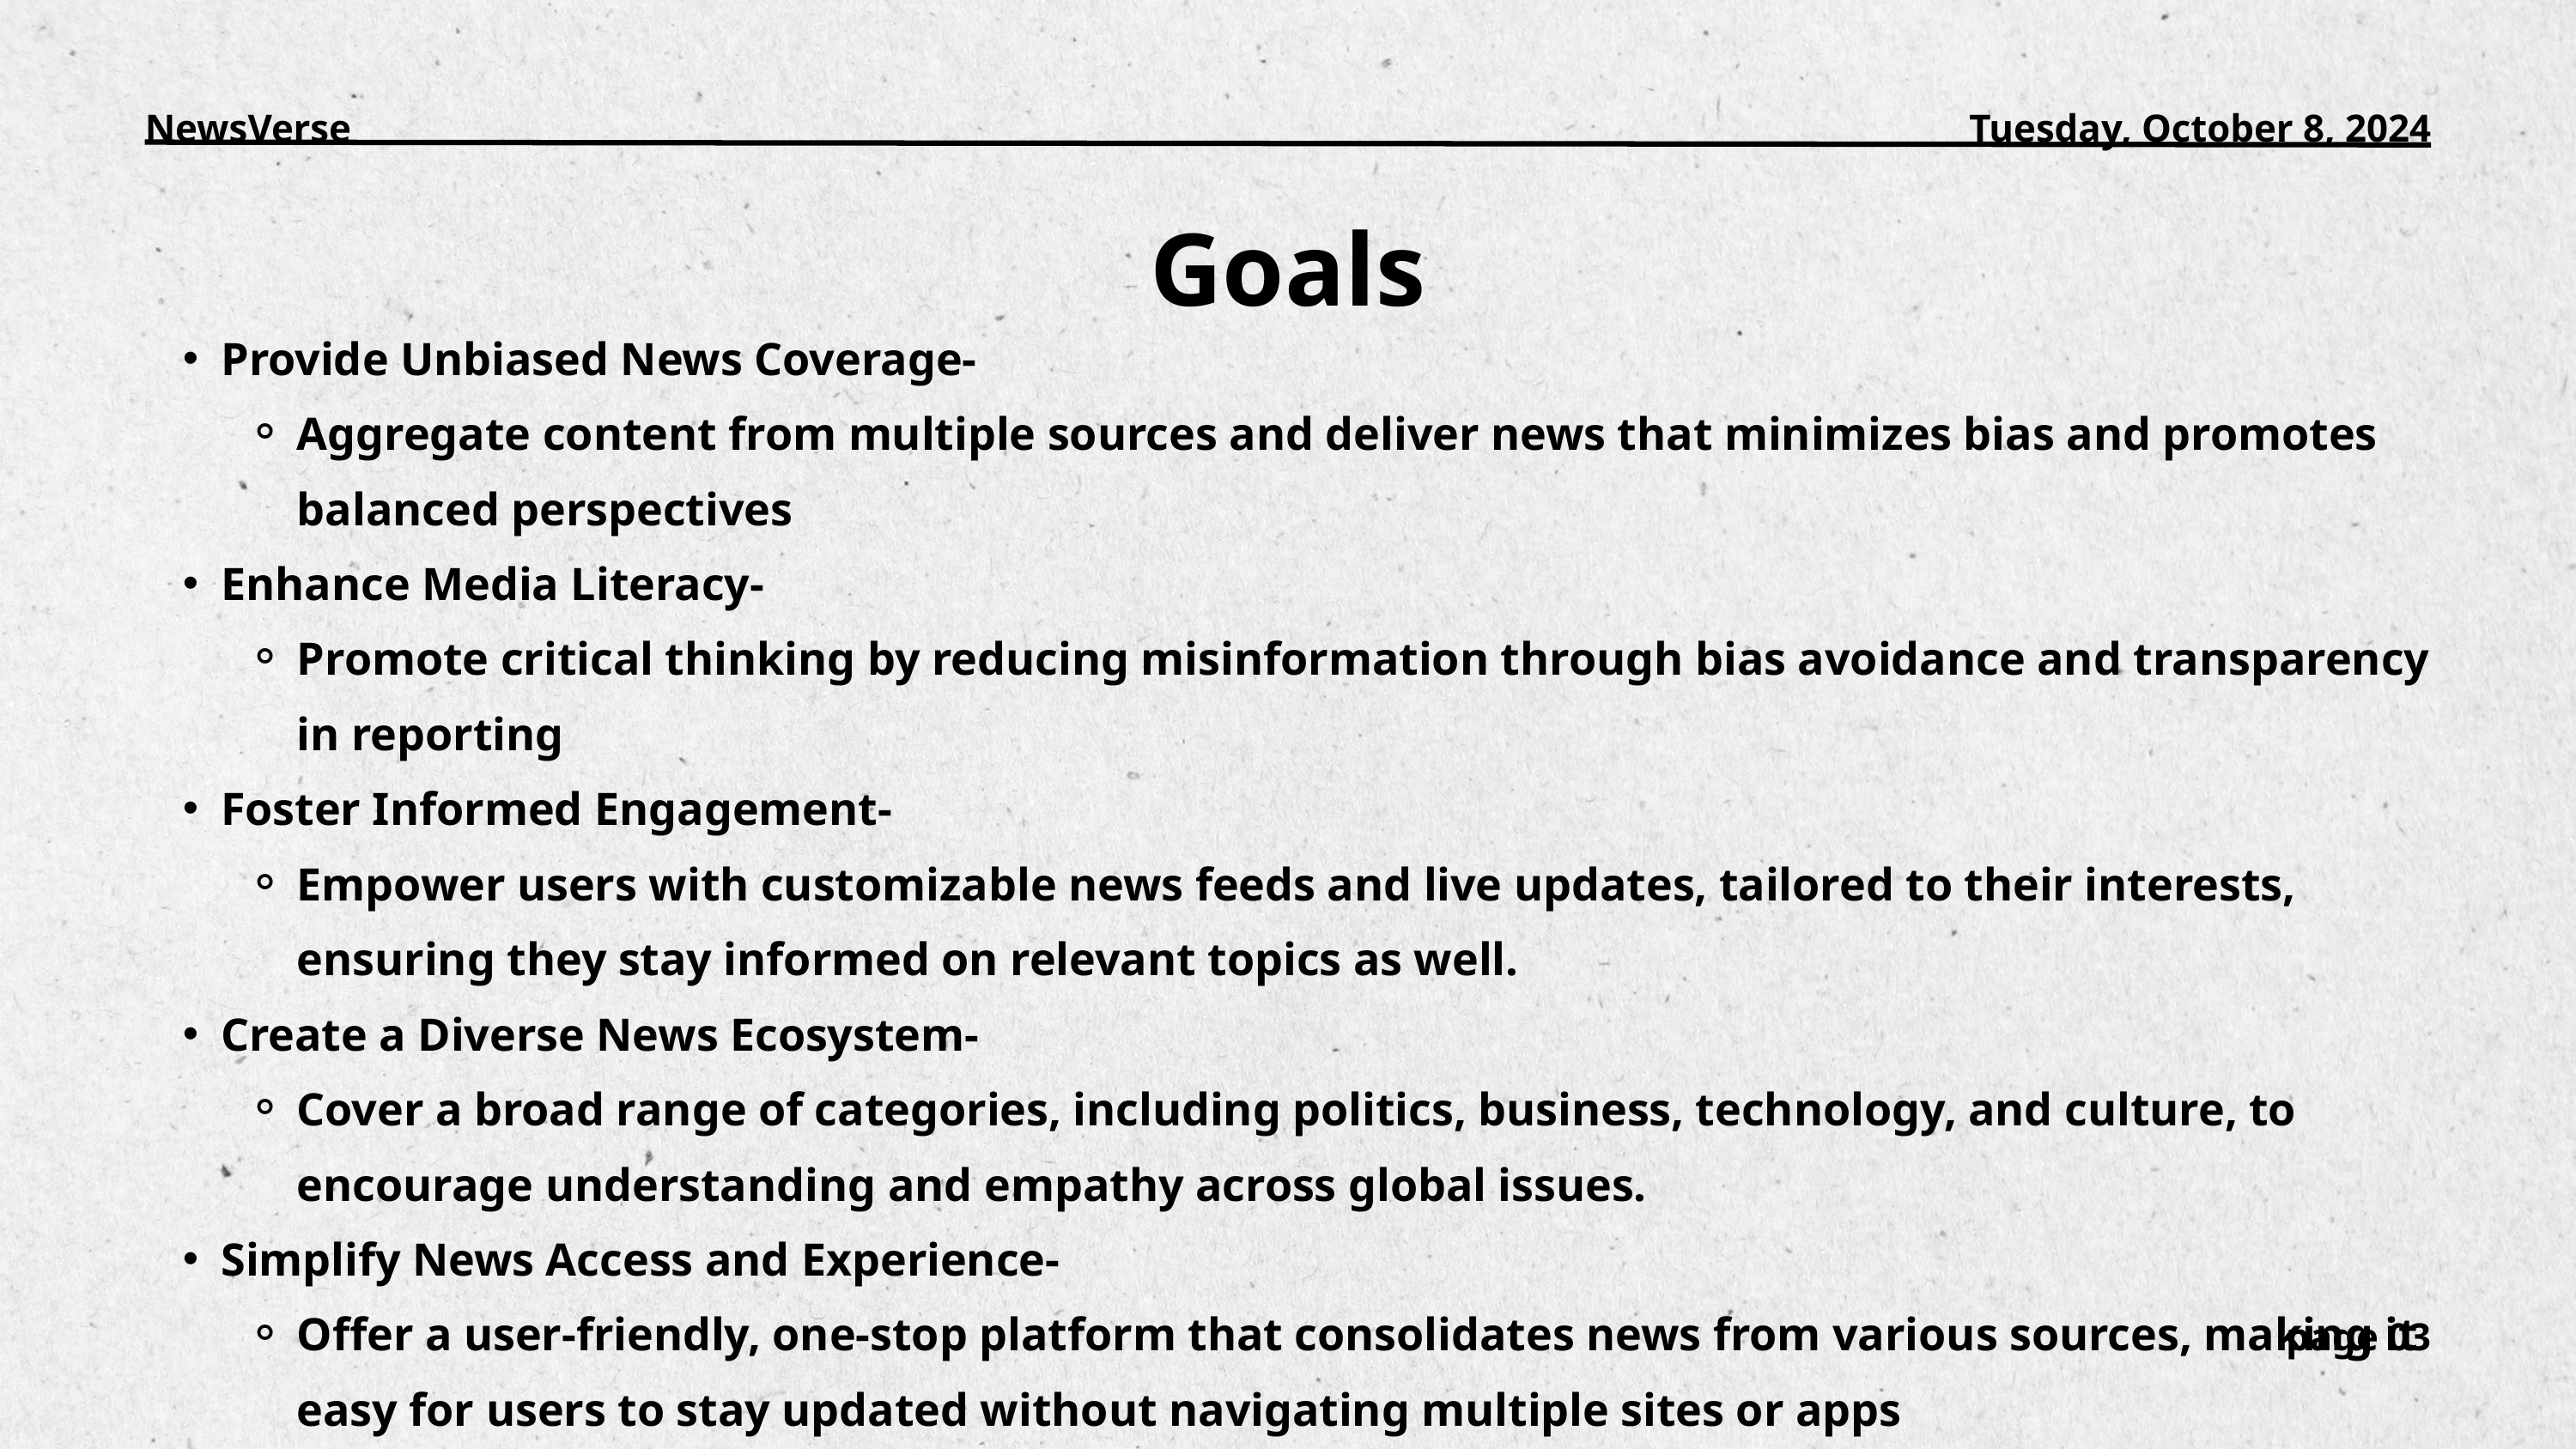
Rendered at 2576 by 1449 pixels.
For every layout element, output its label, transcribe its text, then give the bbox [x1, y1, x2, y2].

text_box Provide Unbiased News Coverage- Aggregate content from multiple sources and deliver news that minimizes bias and promotes balanced perspectives Enhance Media Literacy- Promote critical thinking by reducing misinformation through bias avoidance and transparency in reporting Foster Informed Engagement- Empower users with customizable news feeds and live updates, tailored to their interests, ensuring they stay informed on relevant topics as well. Create a Diverse News Ecosystem- Cover a broad range of categories, including politics, business, technology, and culture, to encourage understanding and empathy across global issues. Simplify News Access and Experience- Offer a user-friendly, one-stop platform that consolidates news from various sources, making it easy for users to stay updated without navigating multiple sites or apps [144, 309, 2470, 1435]
text_box NewsVerse [144, 86, 605, 142]
text_box page 03 [1690, 1295, 2432, 1359]
text_box [0, 0, 2576, 1449]
text_box Tuesday, October 8, 2024 [1690, 86, 2432, 142]
text_box Goals [144, 157, 2432, 326]
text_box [144, 142, 2432, 145]
